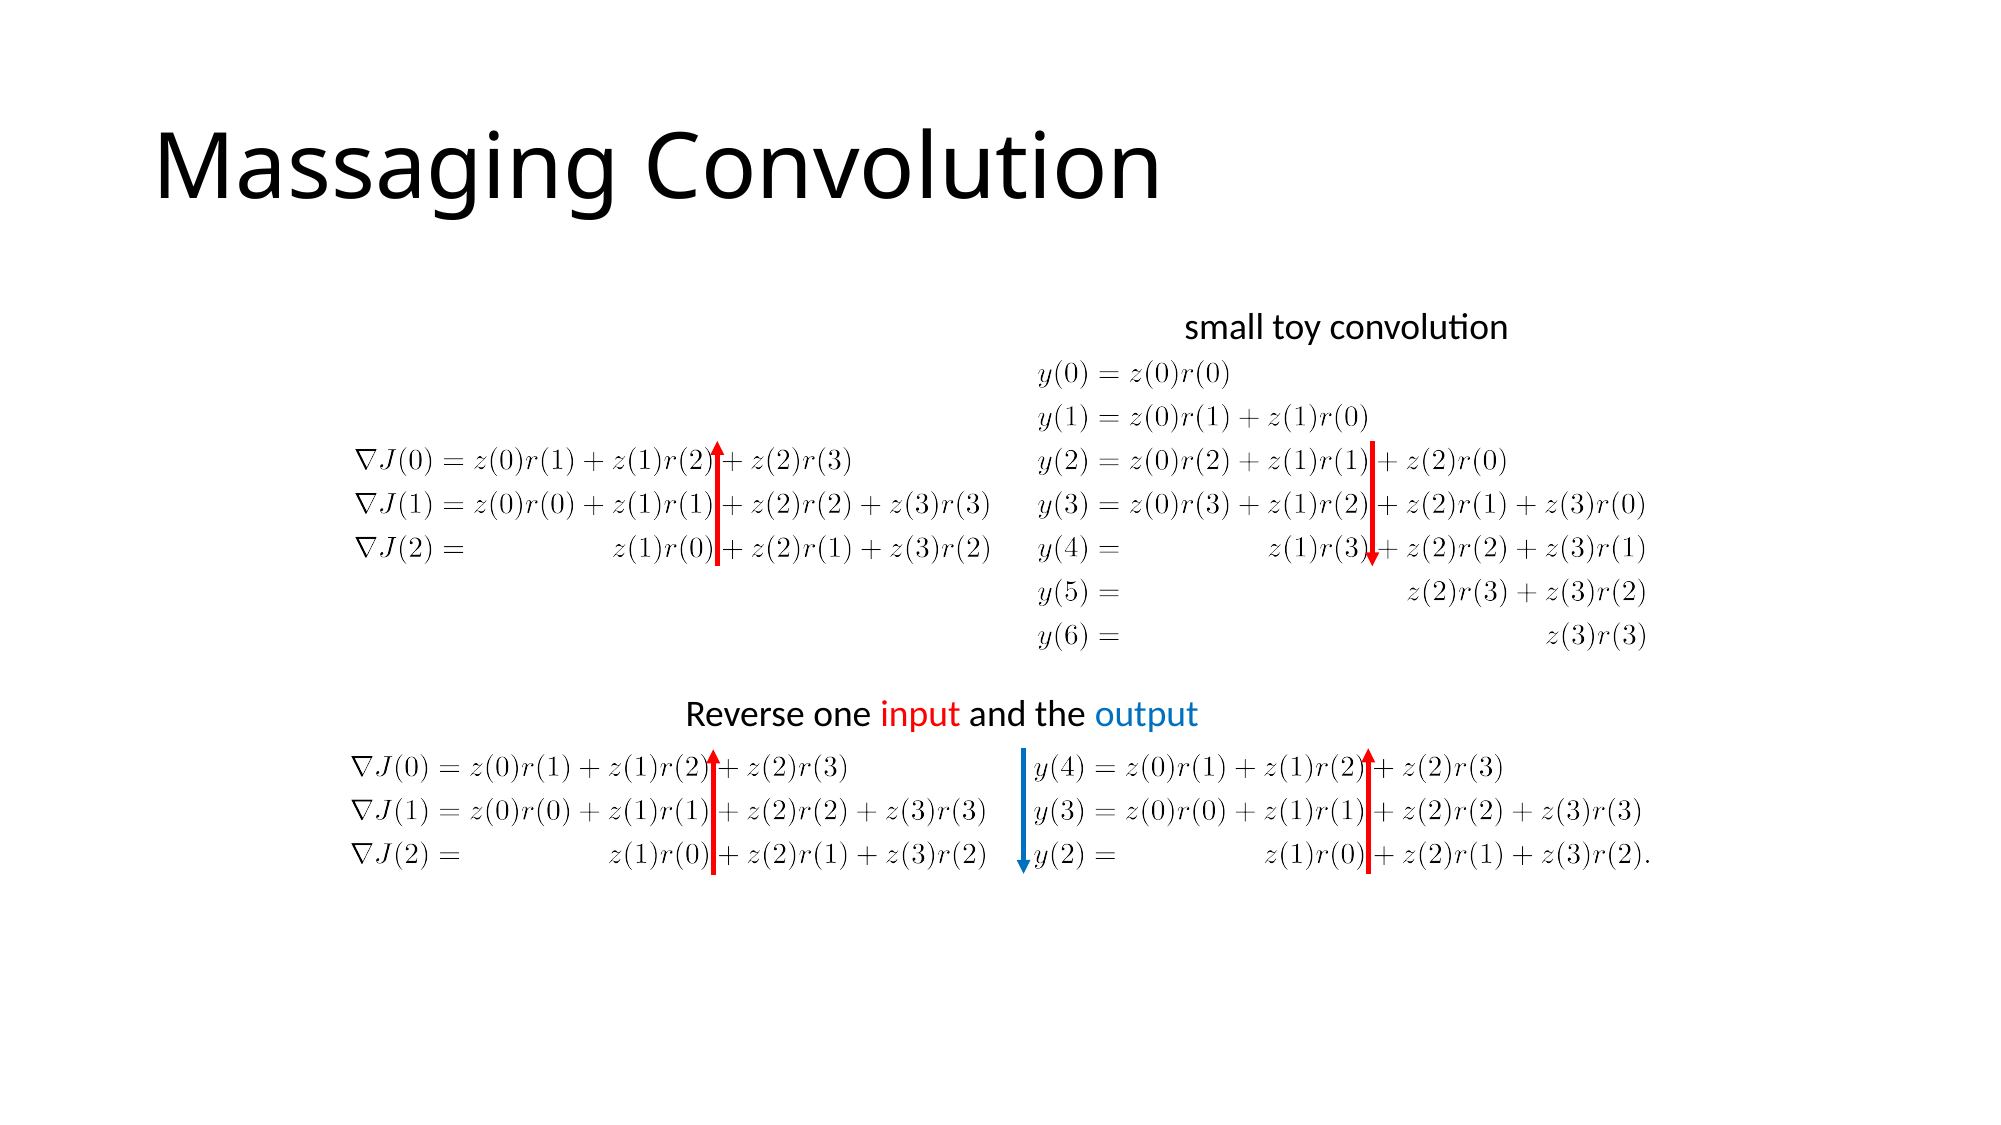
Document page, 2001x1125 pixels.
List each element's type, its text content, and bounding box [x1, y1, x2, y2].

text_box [355, 295, 1645, 651]
picture [350, 753, 713, 870]
picture [714, 753, 985, 870]
picture [1369, 753, 1649, 870]
text_box Reverse one input and the output [670, 682, 1214, 742]
title Massaging Convolution [137, 59, 1863, 278]
picture [1033, 753, 1368, 870]
